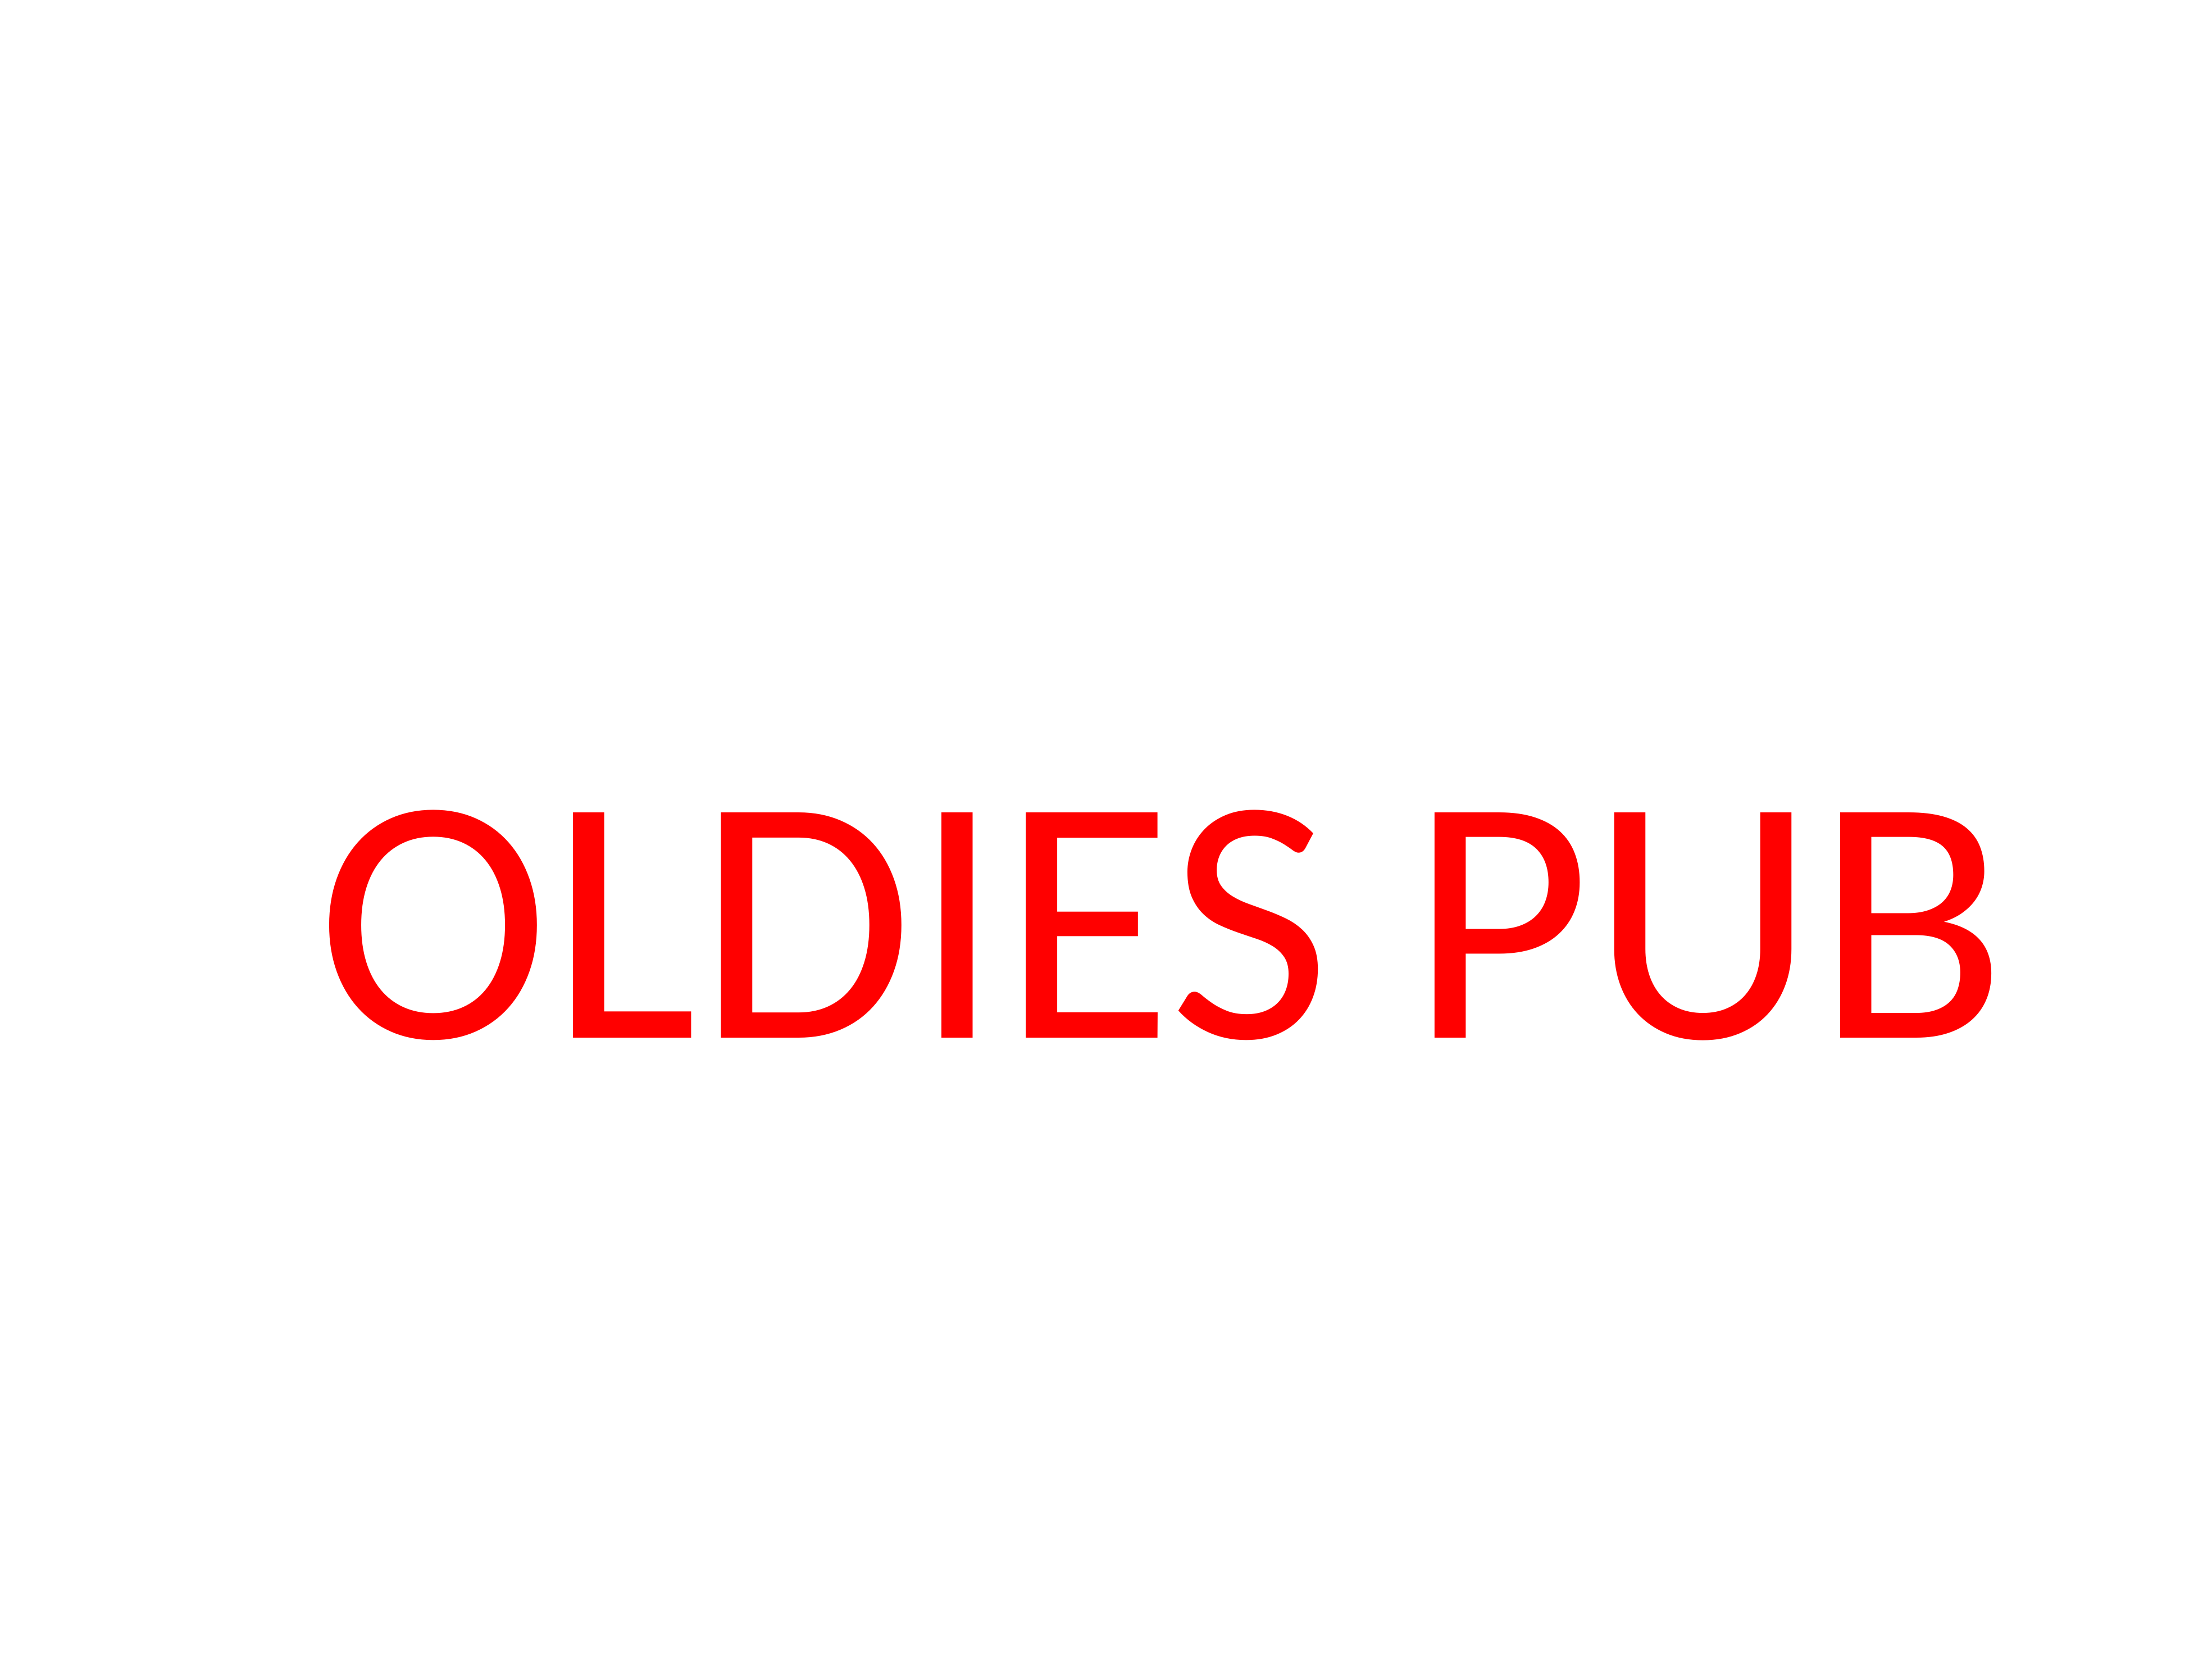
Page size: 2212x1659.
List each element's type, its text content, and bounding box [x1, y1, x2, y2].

text_box OLDIES PUB [309, 683, 2017, 1112]
